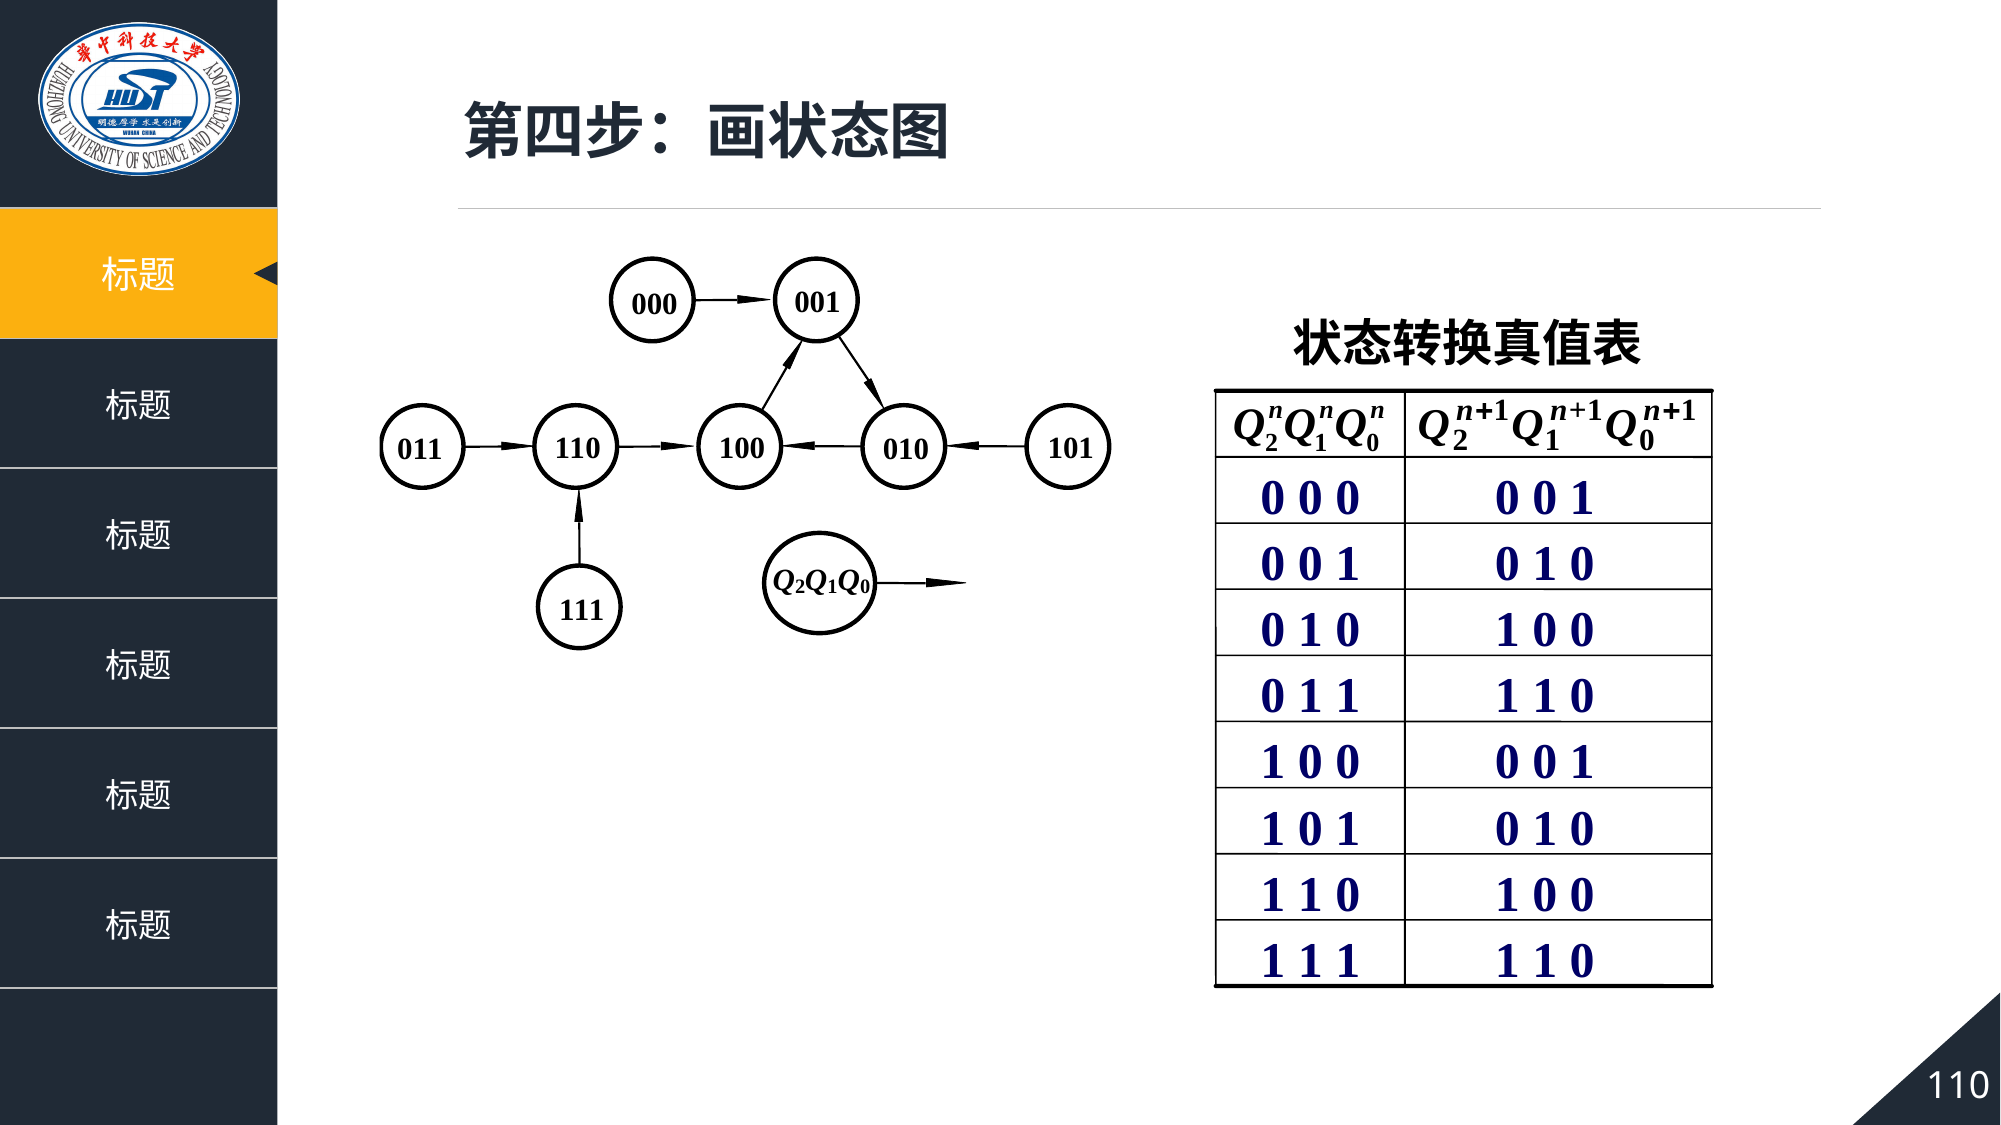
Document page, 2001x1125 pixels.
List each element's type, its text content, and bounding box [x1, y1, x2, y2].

picture [38, 22, 240, 176]
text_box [1215, 297, 1712, 987]
text_box 第四步：画状态图 [447, 84, 967, 173]
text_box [379, 255, 1119, 652]
